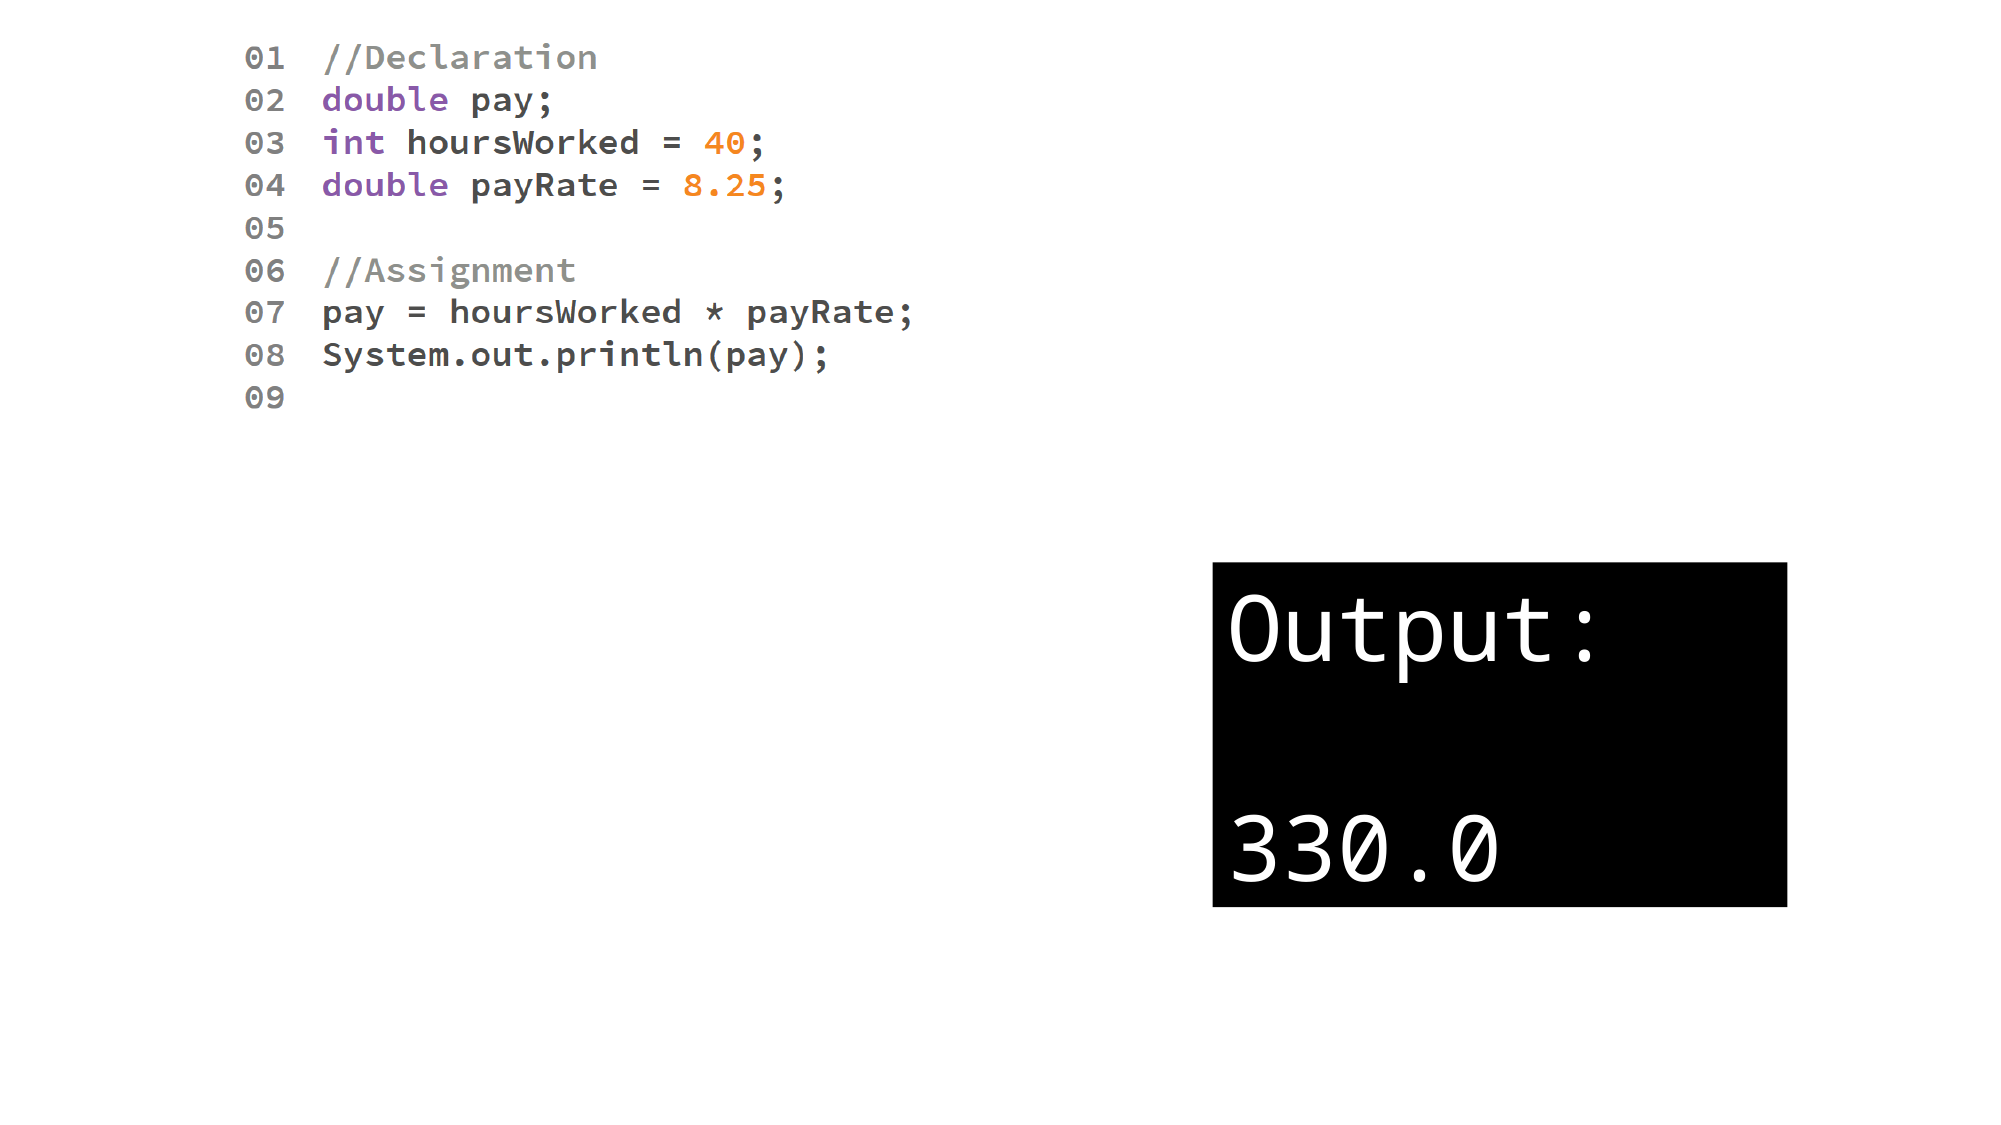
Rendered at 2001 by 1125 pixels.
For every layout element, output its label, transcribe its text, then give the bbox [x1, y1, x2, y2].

picture [124, 0, 1922, 538]
text_box Output: 330.0 [1212, 562, 1788, 908]
